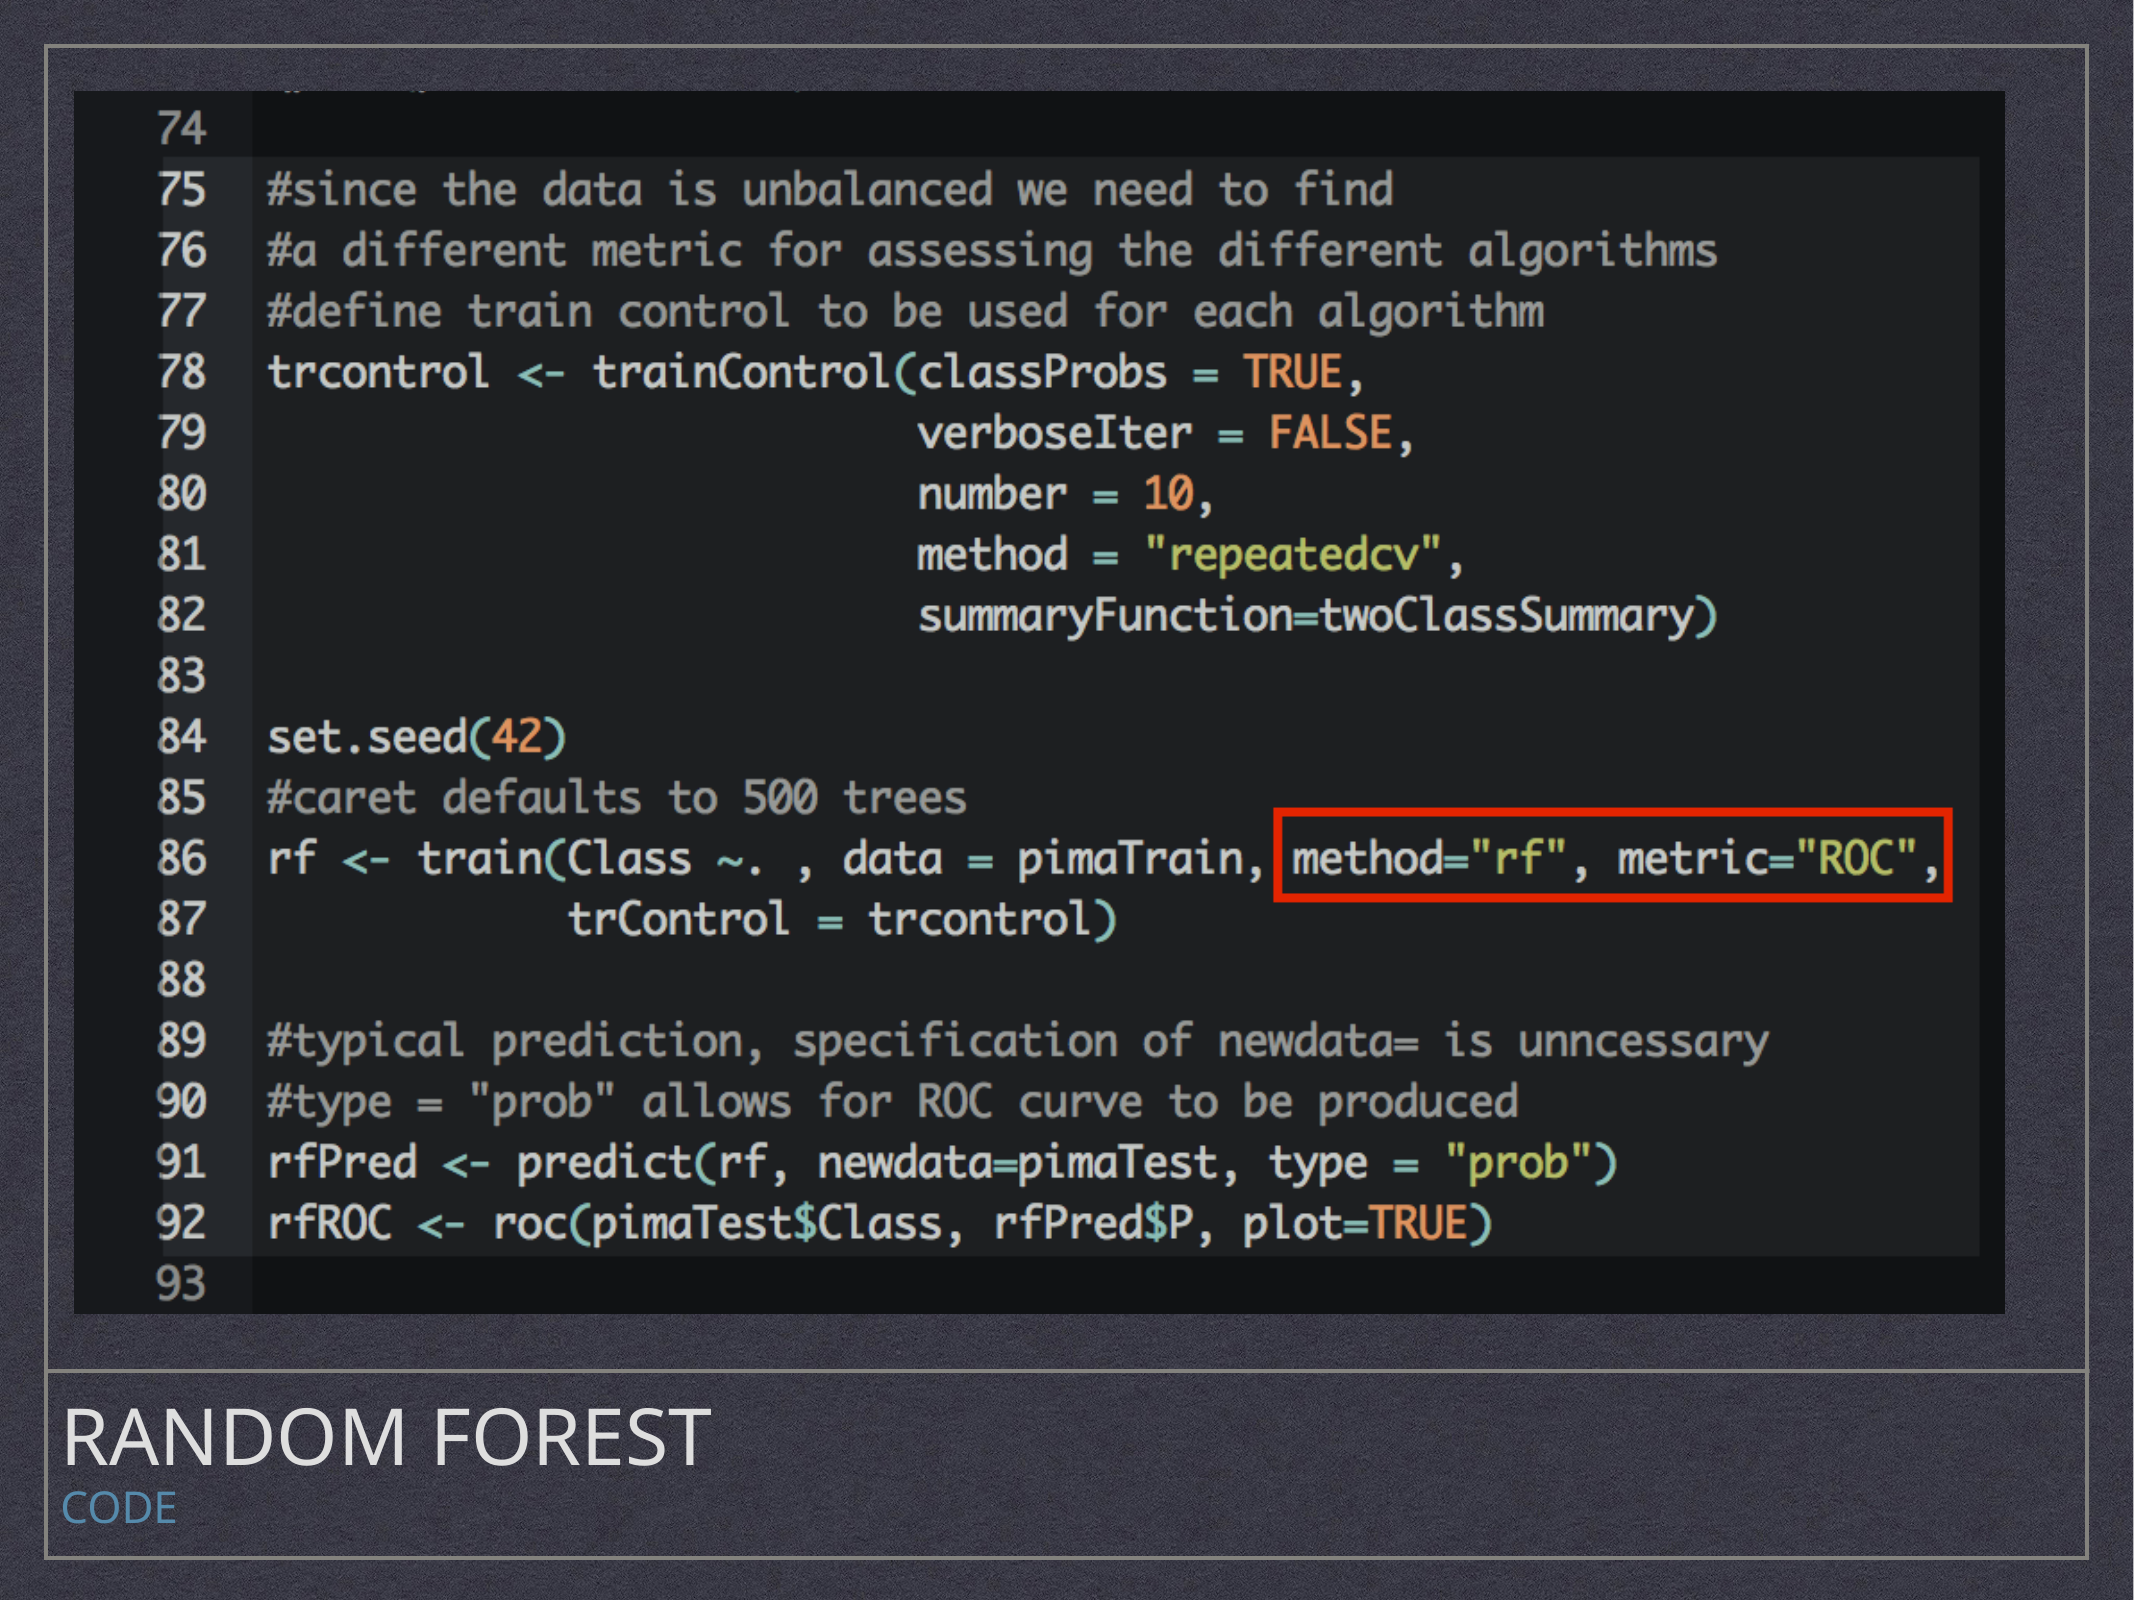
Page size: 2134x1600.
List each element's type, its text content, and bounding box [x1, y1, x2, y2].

list Code [59, 1478, 1841, 1551]
picture [0, 0, 2134, 1600]
title Random Forest [59, 1372, 1841, 1478]
